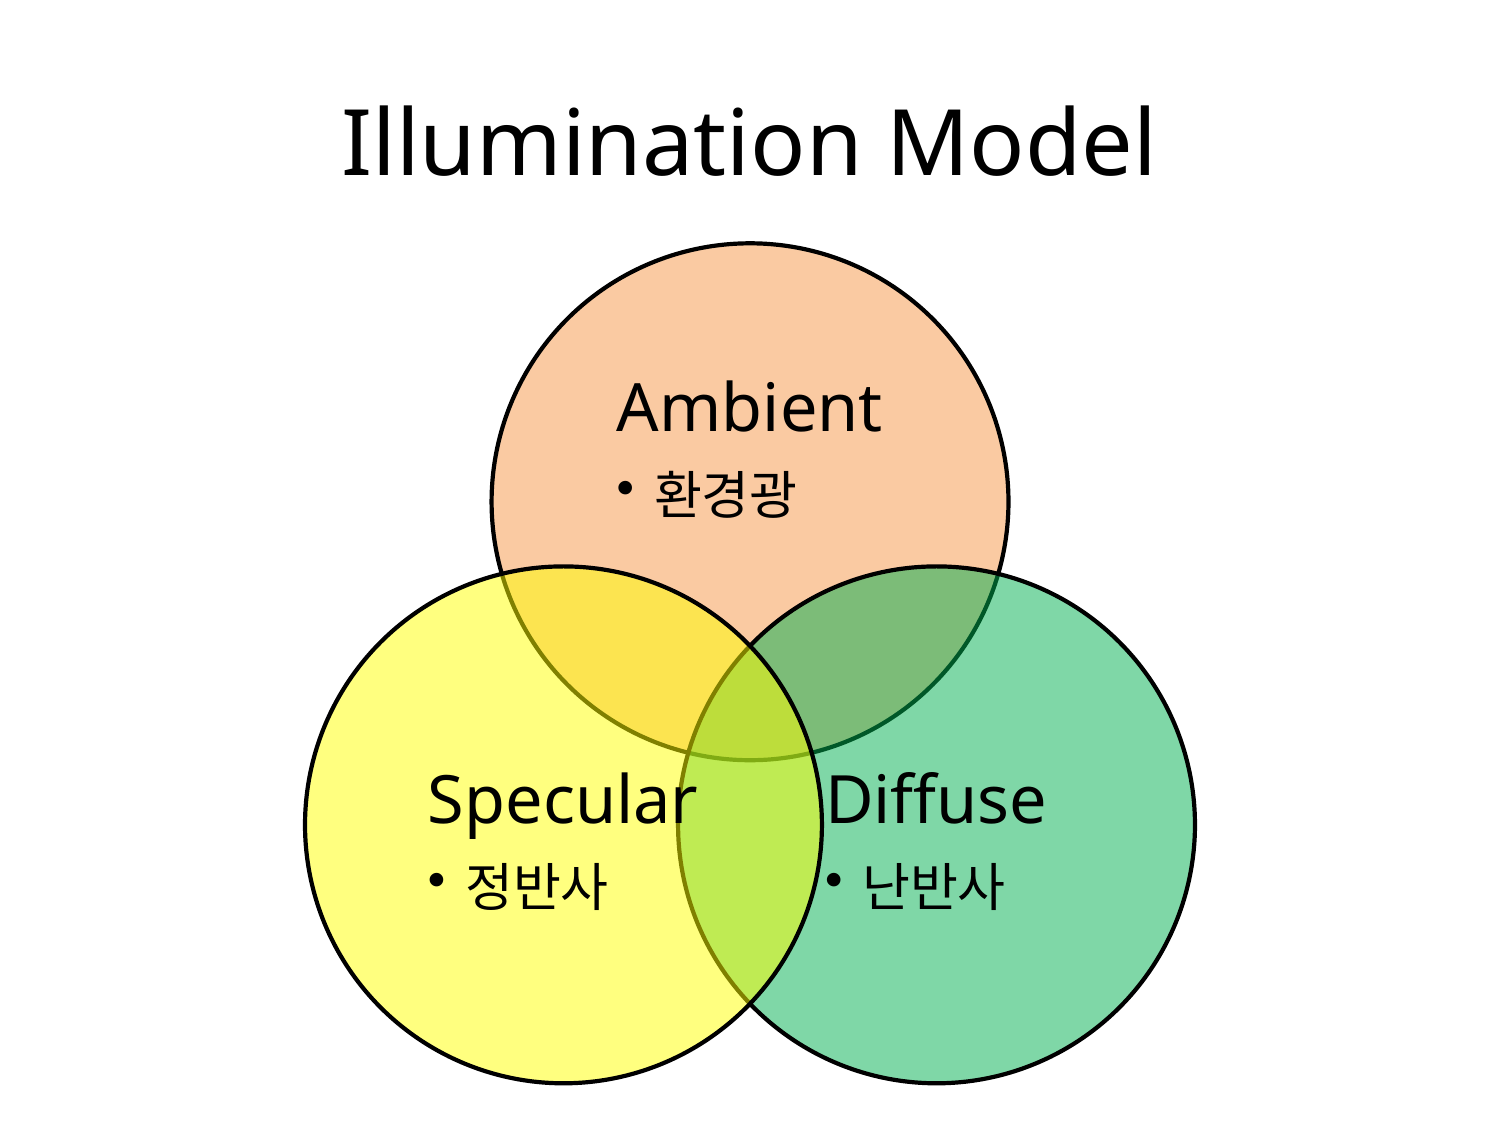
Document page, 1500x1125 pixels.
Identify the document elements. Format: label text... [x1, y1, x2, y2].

title Illumination Model [75, 45, 1425, 230]
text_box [17, 232, 1483, 1095]
